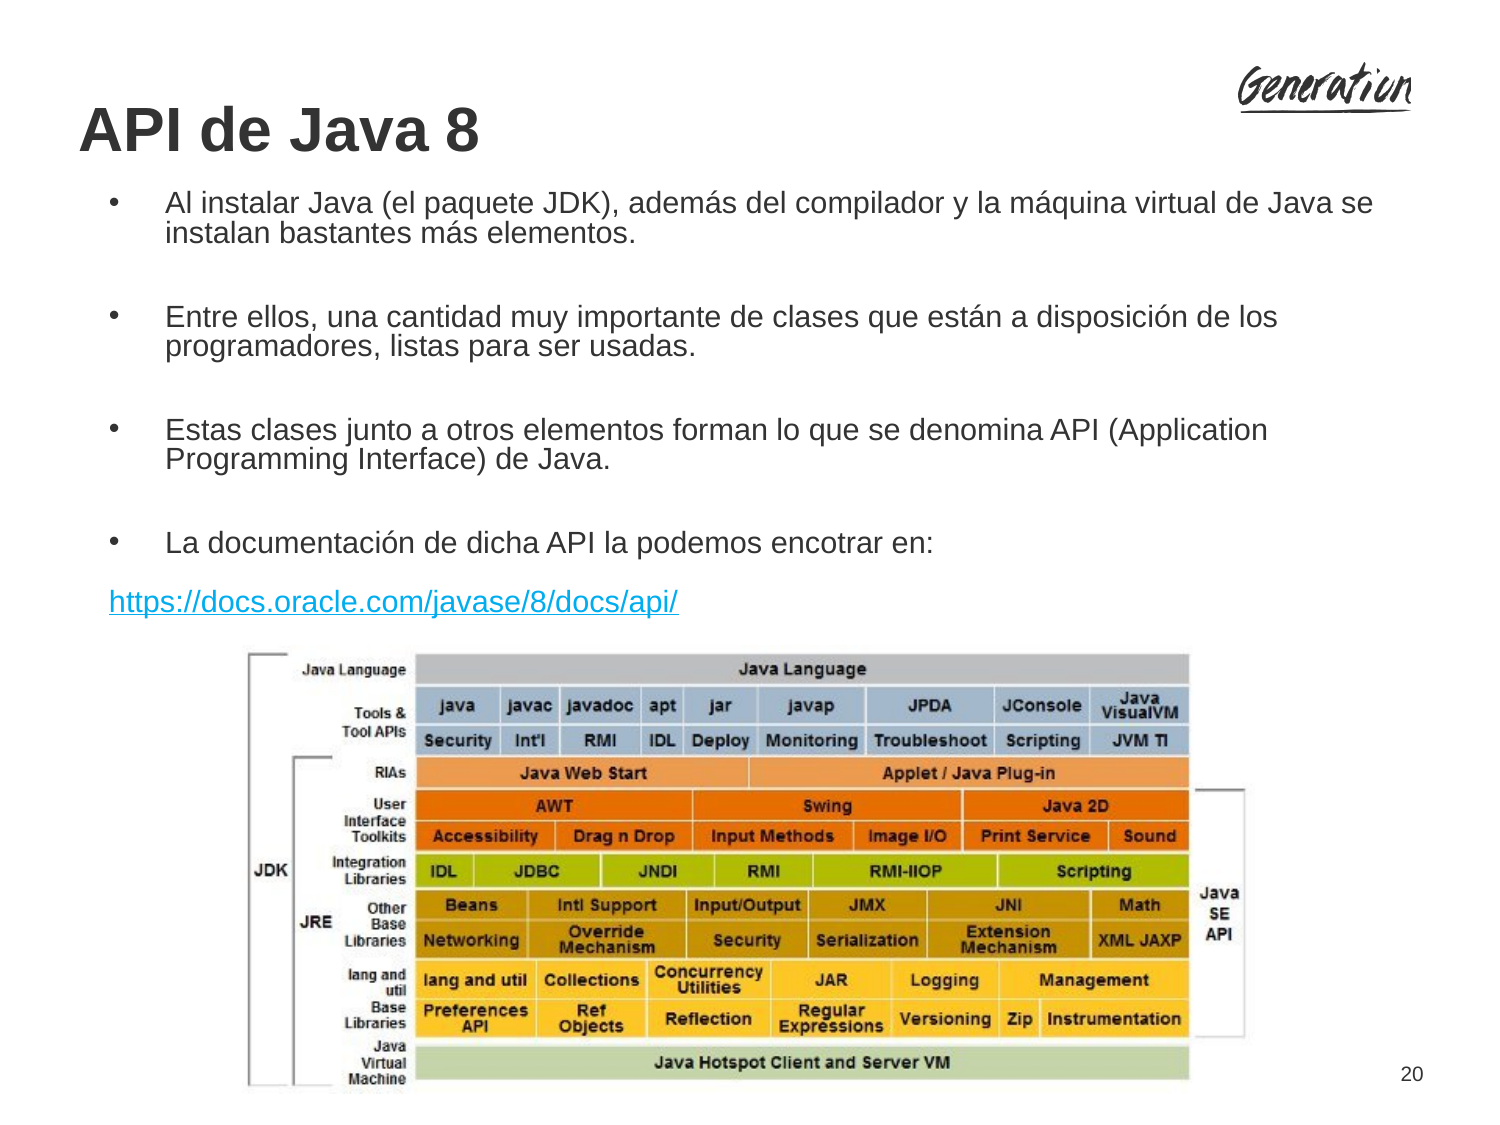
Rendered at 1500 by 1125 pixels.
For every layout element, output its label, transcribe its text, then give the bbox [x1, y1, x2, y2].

picture [241, 644, 1258, 1094]
title API de Java 8 [78, 81, 1391, 173]
picture [1238, 62, 1411, 113]
list Al instalar Java (el paquete JDK), además del compilador y la máquina virtual de Java se instalan bastantes más elementos. Entre ellos, una cantidad muy importante de clases que están a disposición de los programadores, listas para ser usadas. Estas clases junto a otros elementos forman lo que se denomina API (Application Programming Interface) de Java. La documentación de dicha API la podemos encotrar en: https://docs.oracle.com/javase/8/docs/api/ [108, 190, 1444, 646]
